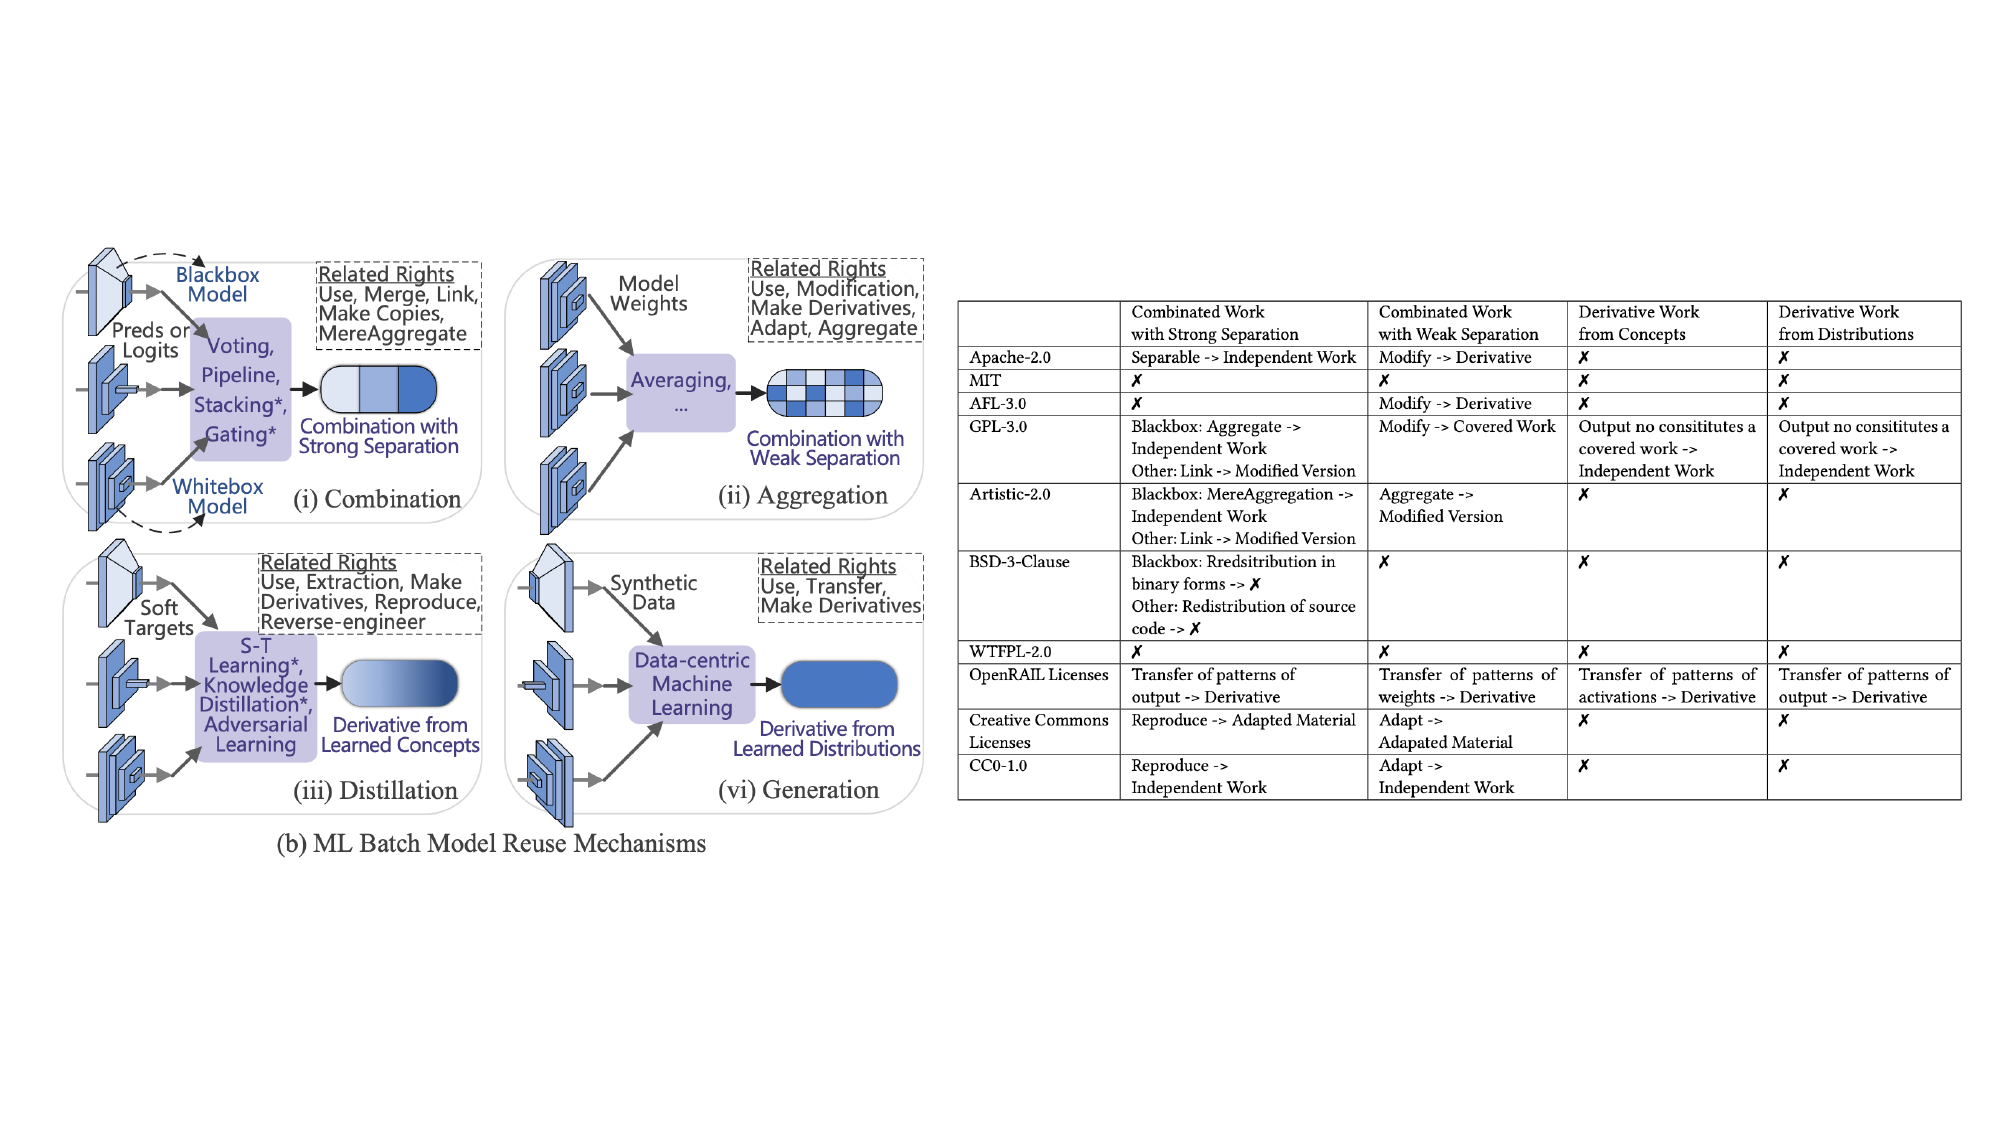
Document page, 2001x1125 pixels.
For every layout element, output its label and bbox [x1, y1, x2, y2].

picture [57, 240, 932, 862]
picture [952, 294, 1969, 807]
